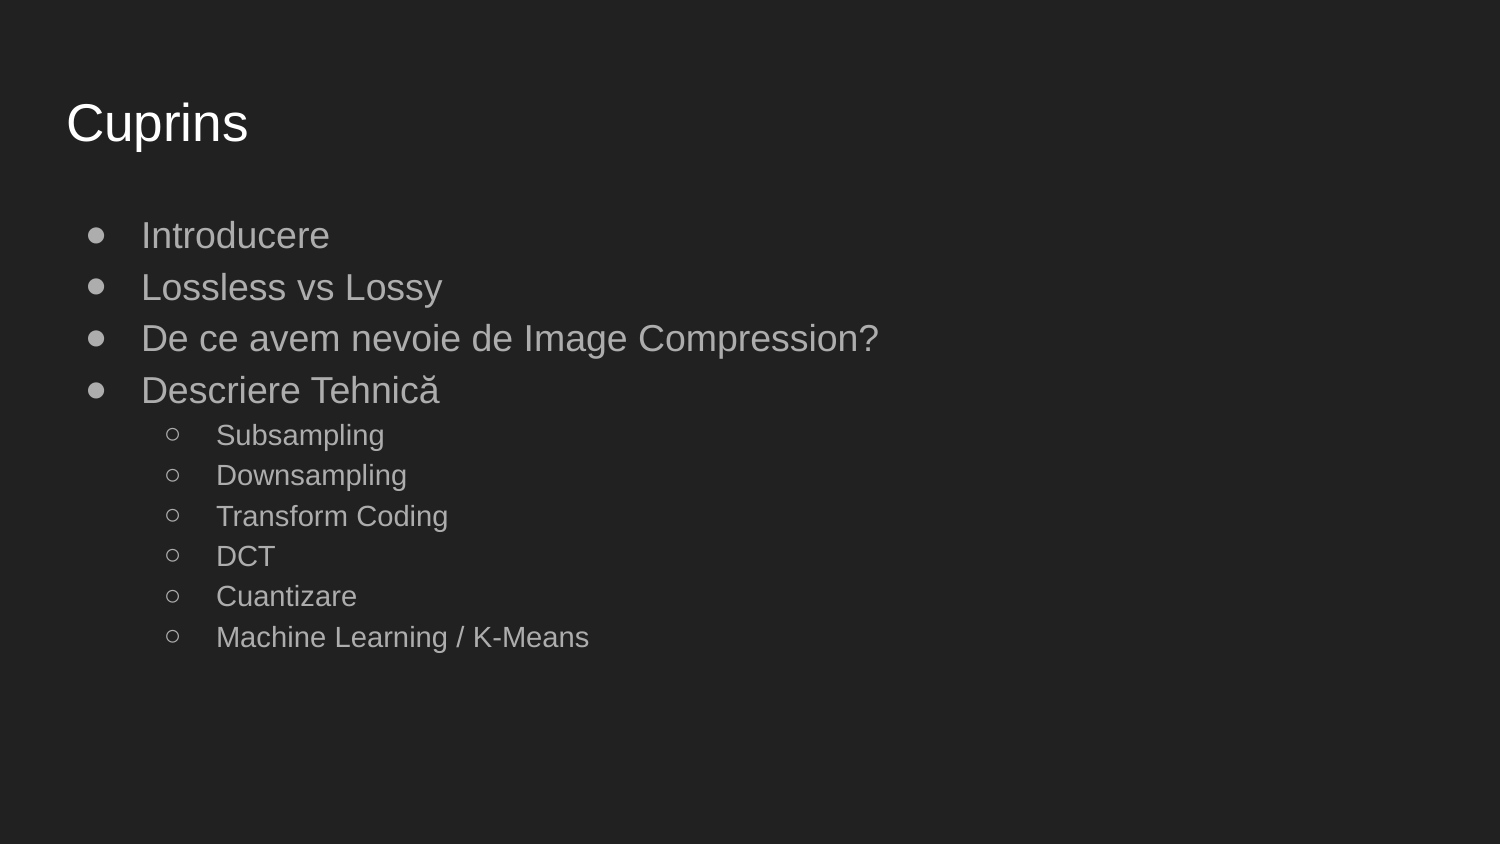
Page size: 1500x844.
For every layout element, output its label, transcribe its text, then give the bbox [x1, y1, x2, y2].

title Cuprins [51, 72, 1449, 167]
list Introducere Lossless vs Lossy De ce avem nevoie de Image Compression? Descriere Tehnică Subsampling Downsampling Transform Coding DCT Cuantizare Machine Learning / K-Means [51, 189, 1449, 750]
